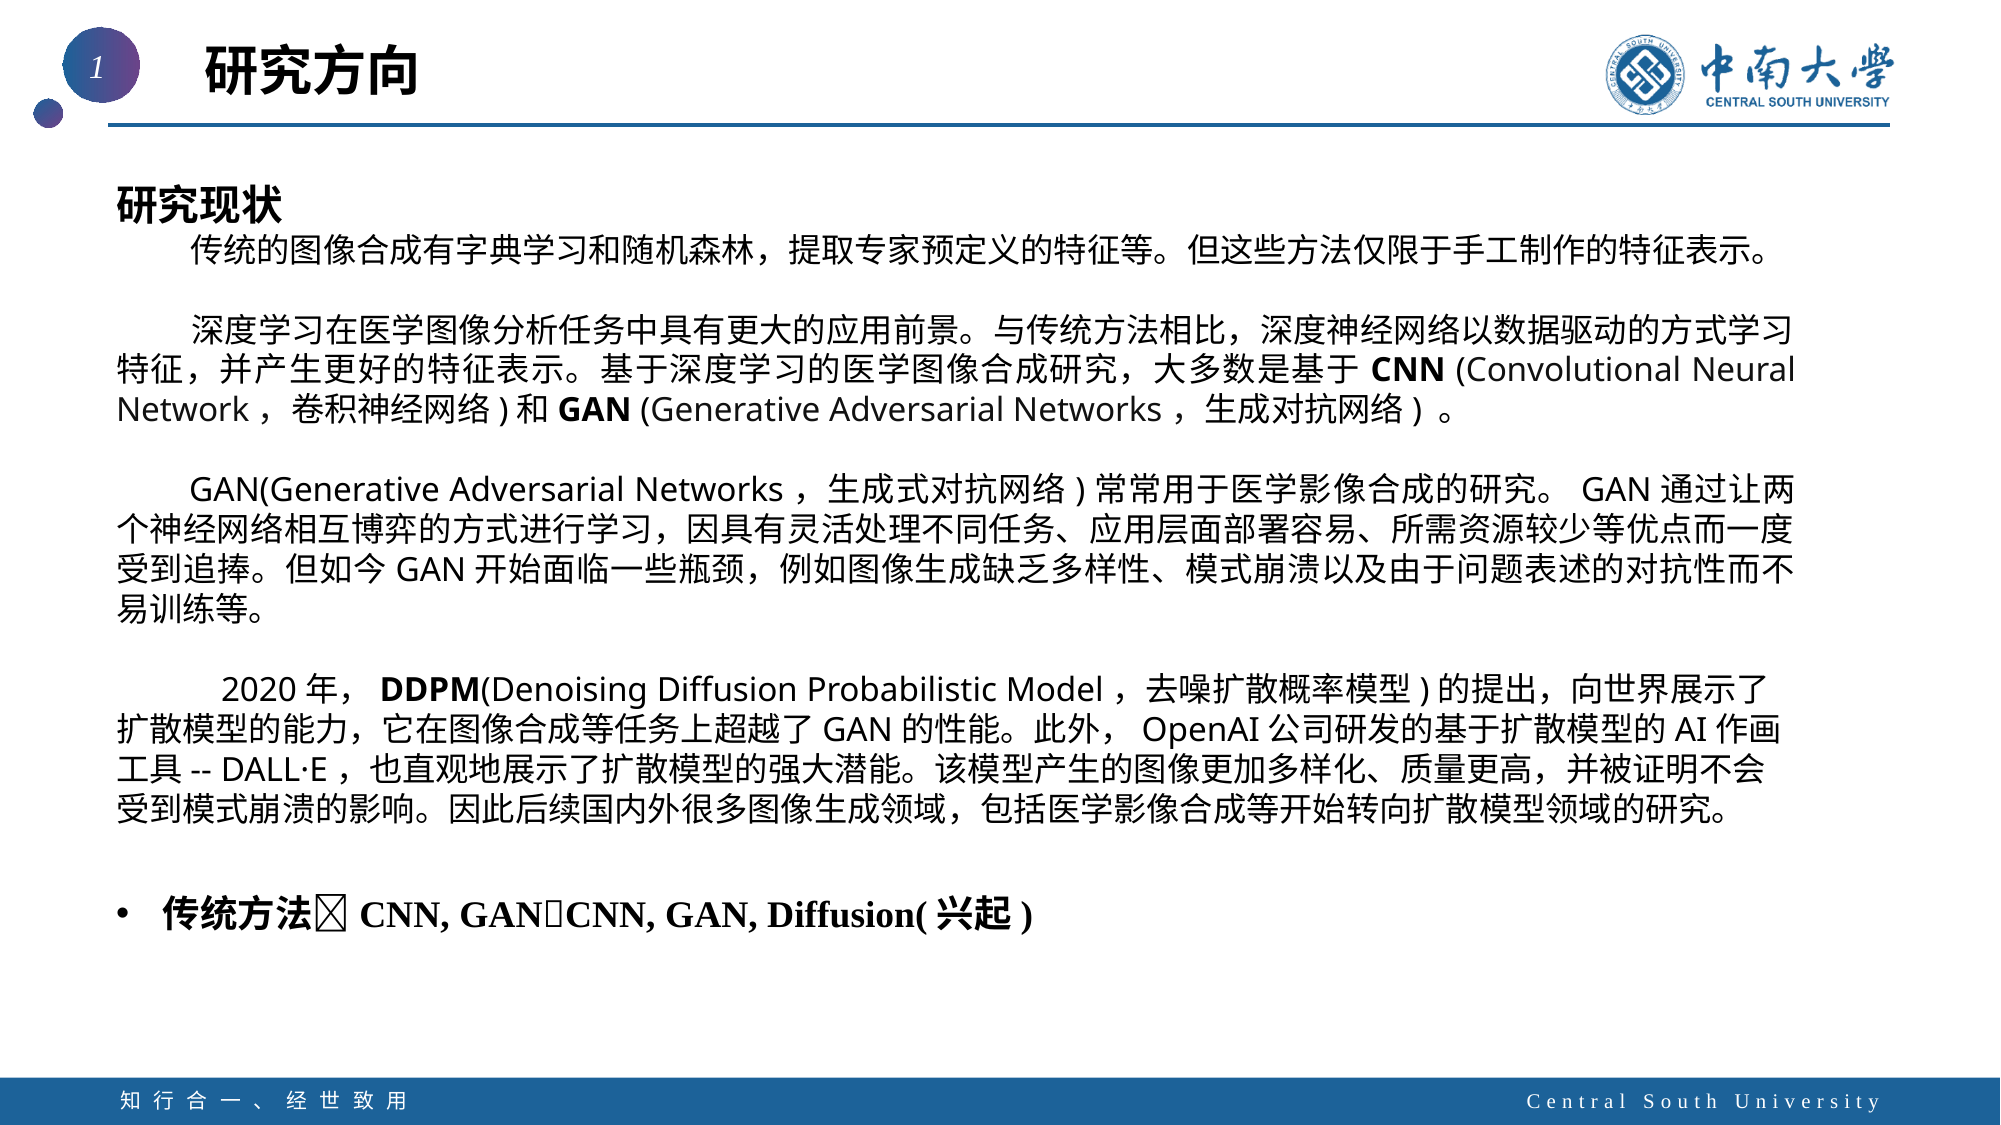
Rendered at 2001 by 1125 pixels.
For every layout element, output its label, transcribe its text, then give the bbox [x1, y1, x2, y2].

text_box Central South University [1511, 1080, 1894, 1120]
picture [1595, 28, 1907, 121]
text_box 研究方向 [204, 26, 1096, 110]
text_box 知行合一、经世致用 [105, 1080, 423, 1120]
text_box [158, 0, 1050, 118]
text_box 研究现状 传统的图像合成有字典学习和随机森林，提取专家预定义的特征等。但这些方法仅限于手工制作的特征表示。 深度学习在医学图像分析任务中具有更大的应用前景。与传统方法相比，深度神经网络以数据驱动的方式学习特征，并产生更好的特征表示。基于深度学习的医学图像合成研究，大多数是基于CNN (Convolutional Neural Network，卷积神经网络)和GAN (Generative Adversarial Networks，生成对抗网络) 。 GAN(Generative Adversarial Networks，生成式对抗网络)常常用于医学影像合成的研究。GAN通过让两个神经网络相互博弈的方式进行学习，因具有灵活处理不同任务、应用层面部署容易、所需资源较少等优点而一度受到追捧。但如今GAN开始面临一些瓶颈，例如图像生成缺乏多样性、模式崩溃以及由于问题表述的对抗性而不易训练等。 2020年，DDPM(Denoising Diffusion Probabilistic Model，去噪扩散概率模型)的提出，向世界展示了扩散模型的能力，它在图像合成等任务上超越了GAN的性能。此外，OpenAI公司研发的基于扩散模型的AI作画工具-- DALL·E，也直观地展示了扩散模型的强大潜能。该模型产生的图像更加多样化、质量更高，并被证明不会受到模式崩溃的影响。因此后续国内外很多图像生成领域，包括医学影像合成等开始转向扩散模型领域的研究。 传统方法CNN, GANCNN, GAN, Diffusion(兴起) [101, 146, 1812, 1078]
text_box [33, 26, 153, 128]
text_box [0, 1077, 2000, 1125]
